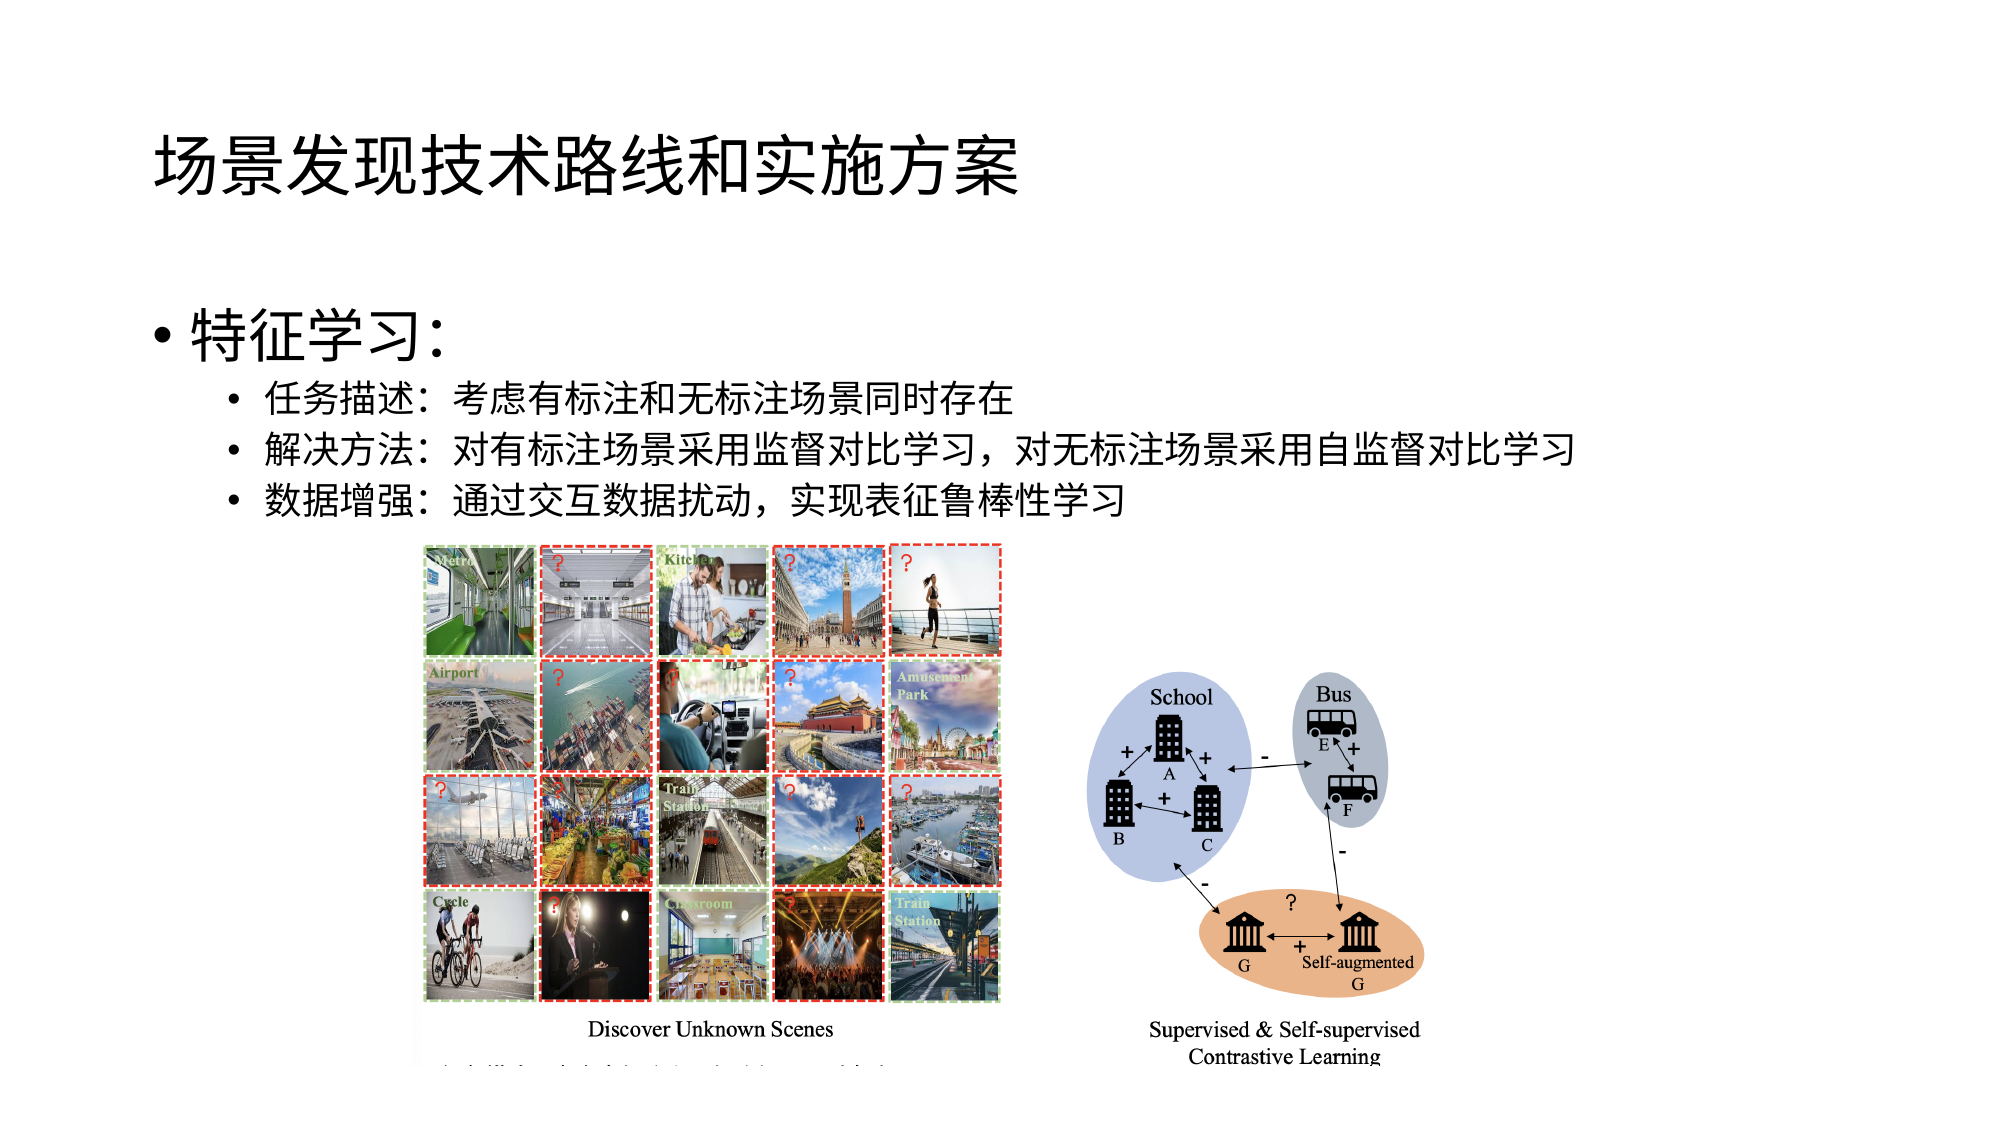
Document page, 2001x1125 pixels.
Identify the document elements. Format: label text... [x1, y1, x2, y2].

picture [411, 536, 1480, 1066]
title 场景发现技术路线和实施方案 [137, 59, 1863, 278]
list 特征学习： 任务描述：考虑有标注和无标注场景同时存在 解决方法：对有标注场景采用监督对比学习，对无标注场景采用自监督对比学习 数据增强：通过交互数据扰动，实现表征鲁棒性学习 [137, 299, 1863, 1014]
